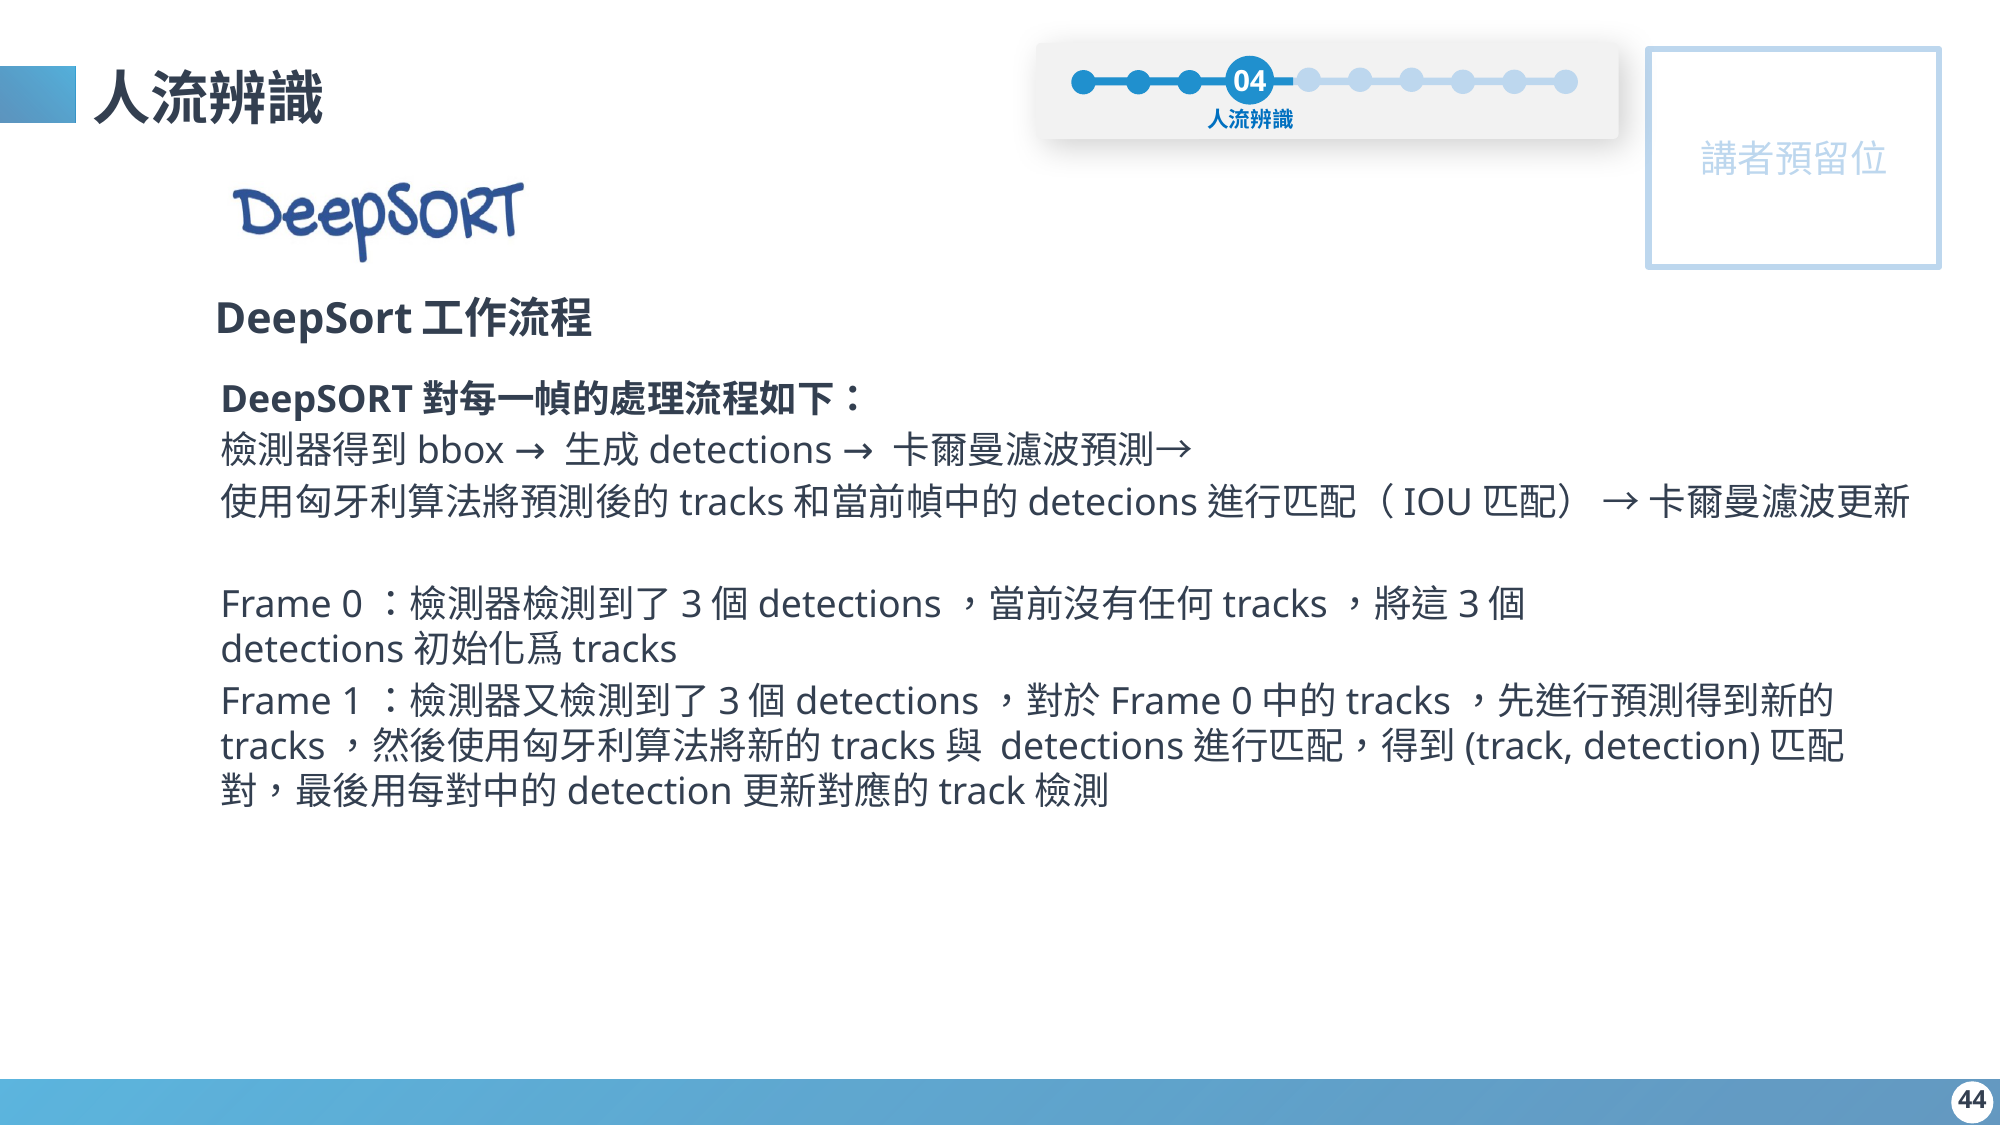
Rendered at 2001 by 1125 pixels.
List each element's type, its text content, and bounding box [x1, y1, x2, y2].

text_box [1035, 42, 1619, 145]
text_box 人流辨識 [77, 53, 957, 139]
text_box DeepSORT對每一幀的處理流程如下： 檢測器得到bbox → 生成detections → 卡爾曼濾波預測→ 使用匈牙利算法將預測後的tracks和當前幀中的detecions進行匹配（IOU匹配） → 卡爾曼濾波更新 Frame 0：檢測器檢測到了3個detections，當前沒有任何tracks，將這3個 detections初始化爲tracks Frame 1：檢測器又檢測到了3個detections，對於Frame 0中的tracks，先進行預測得到新的tracks，然後使用匈牙利算法將新的tracks與 detections進行匹配，得到(track, detection)匹配對，最後用每對中的detection更新對應的track檢測 [205, 367, 1931, 973]
slide_number ‹#› [1551, 1070, 2000, 1125]
picture [227, 169, 536, 270]
text_box DeepSort工作流程 [199, 282, 627, 361]
